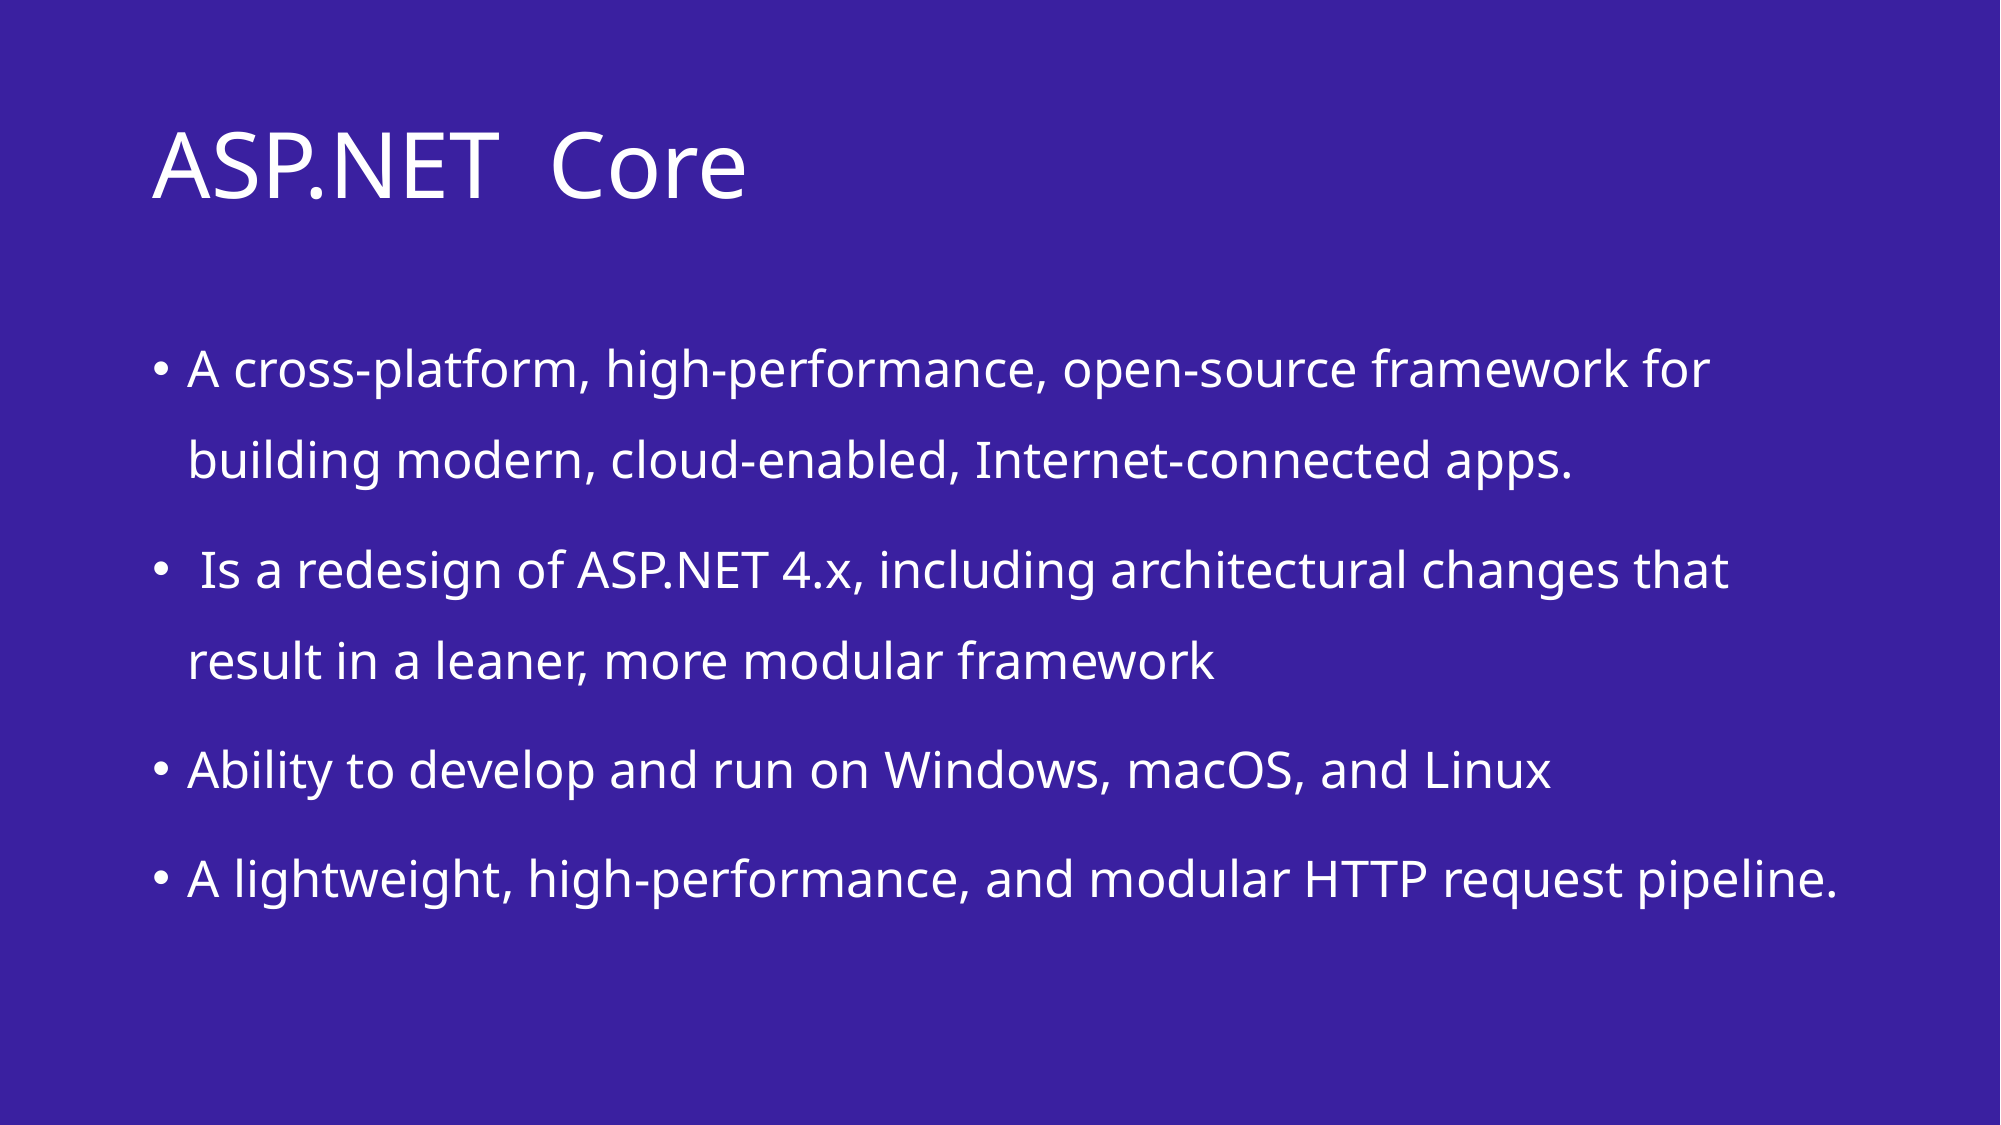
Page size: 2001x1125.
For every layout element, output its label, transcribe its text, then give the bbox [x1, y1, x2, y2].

list A cross-platform, high-performance, open-source framework for building modern, cloud-enabled, Internet-connected apps. Is a redesign of ASP.NET 4.x, including architectural changes that result in a leaner, more modular framework Ability to develop and run on Windows, macOS, and Linux A lightweight, high-performance, and modular HTTP request pipeline. [137, 299, 1863, 1014]
title ASP.NET Core [137, 59, 1863, 278]
